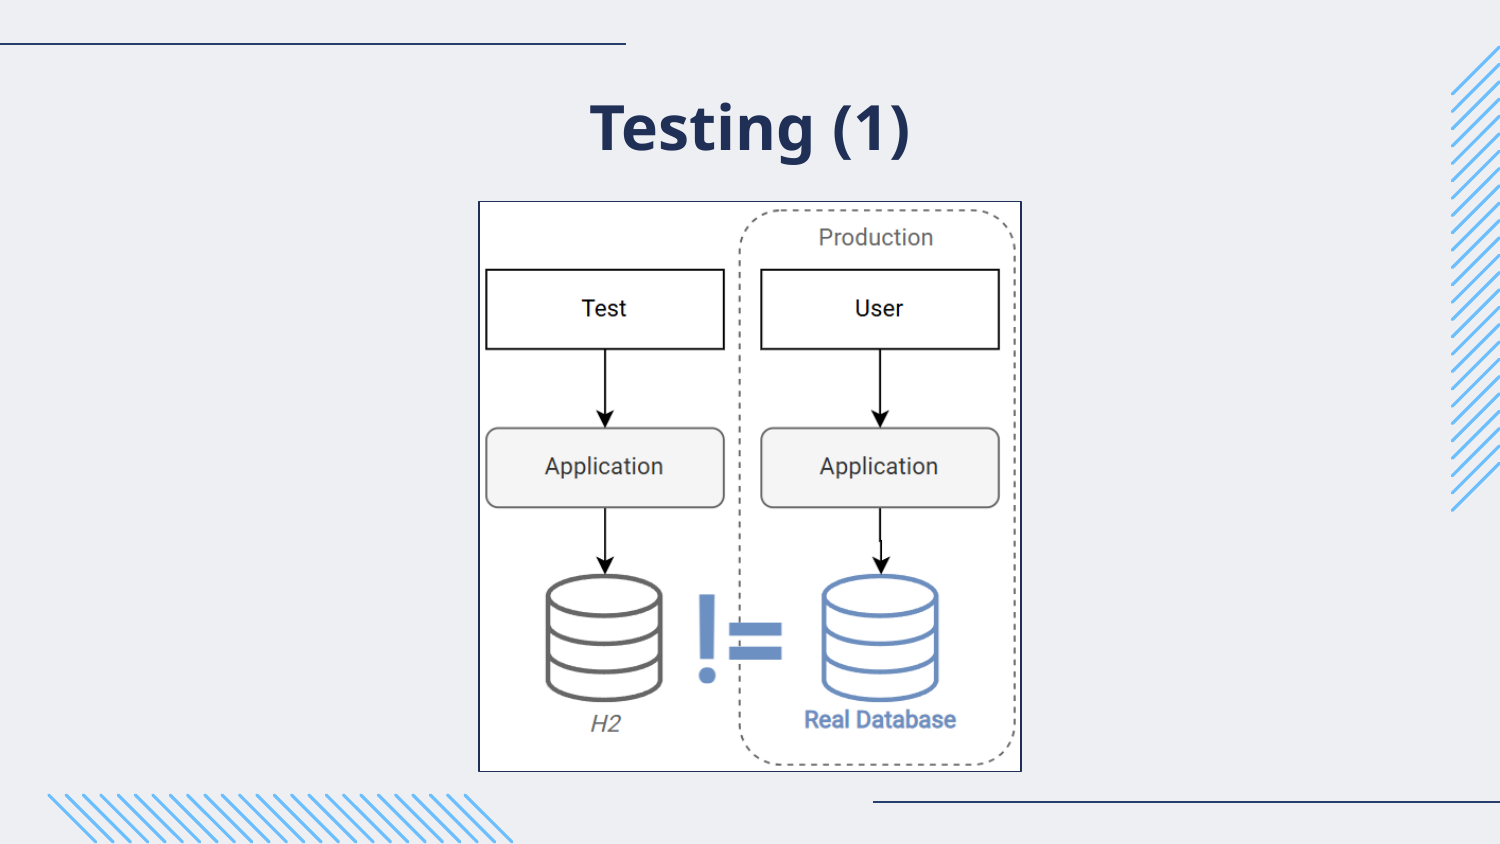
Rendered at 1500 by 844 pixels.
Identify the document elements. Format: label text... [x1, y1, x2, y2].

title Testing (1) [118, 72, 1382, 167]
picture [479, 201, 1021, 771]
